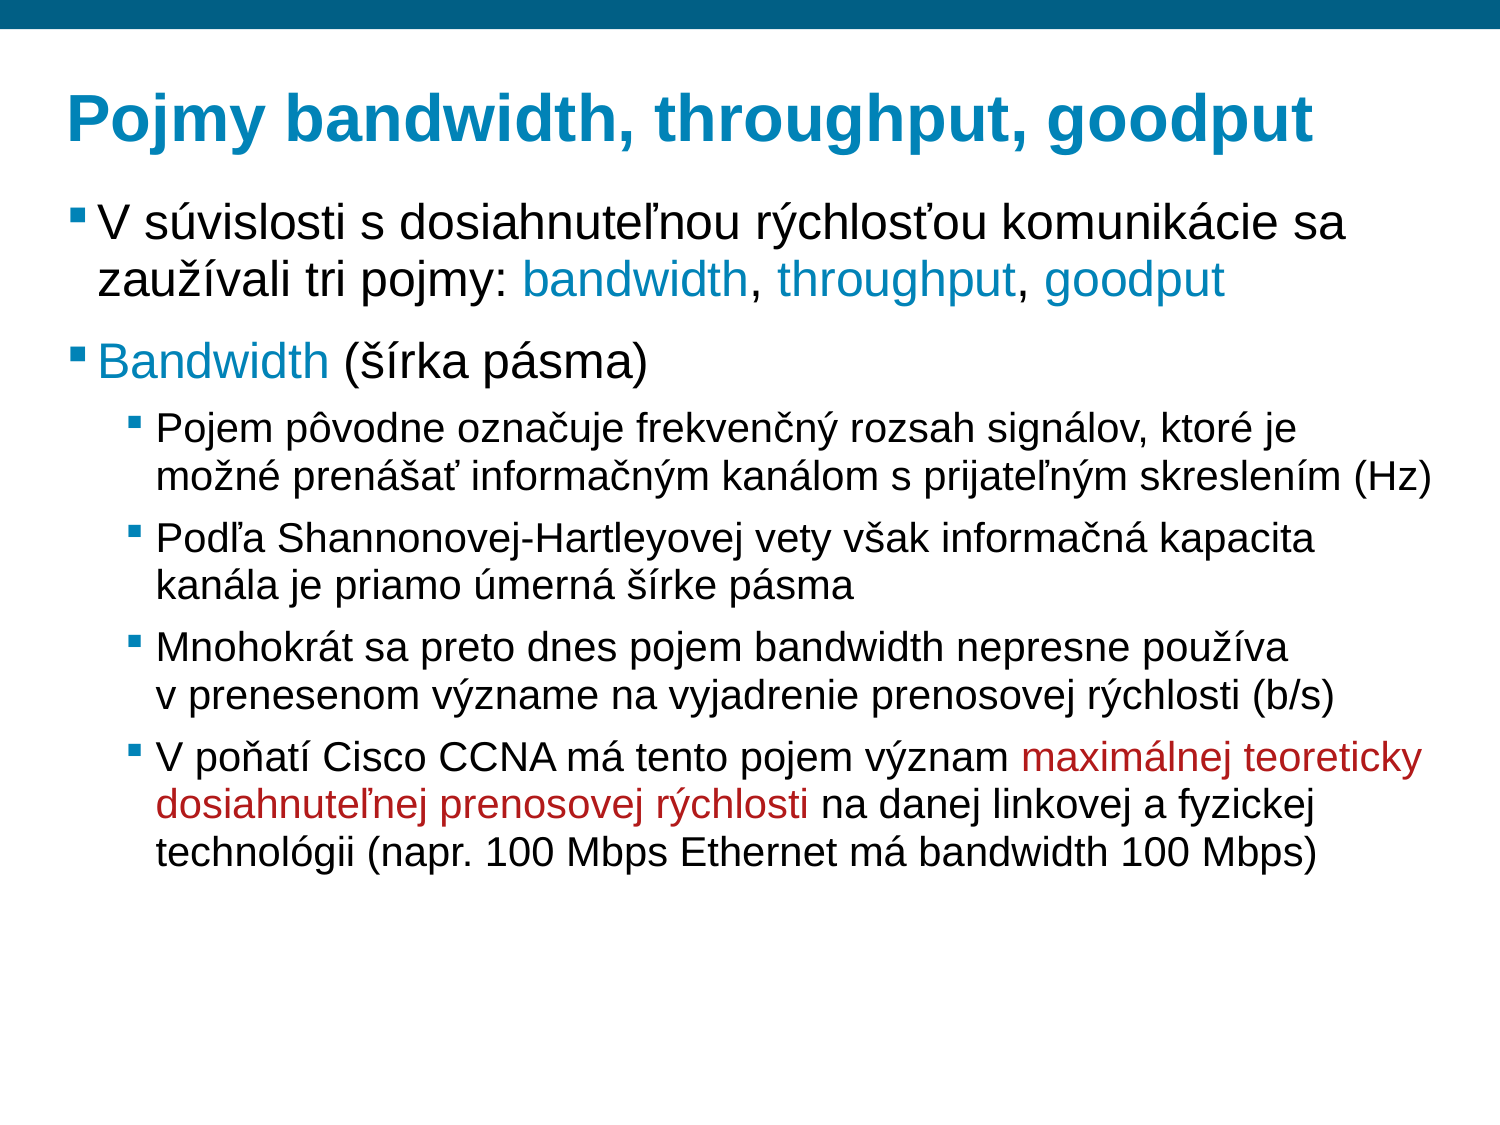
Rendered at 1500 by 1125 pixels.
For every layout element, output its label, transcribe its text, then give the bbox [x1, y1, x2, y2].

title Pojmy bandwidth, throughput, goodput [53, 50, 1447, 163]
list V súvislosti s dosiahnuteľnou rýchlosťou komunikácie sa zaužívali tri pojmy: bandwidth, throughput, goodput Bandwidth (šírka pásma) Pojem pôvodne označuje frekvenčný rozsah signálov, ktoré je možné prenášať informačným kanálom s prijateľným skreslením (Hz) Podľa Shannonovej-Hartleyovej vety však informačná kapacita kanála je priamo úmerná šírke pásma Mnohokrát sa preto dnes pojem bandwidth nepresne používa v prenesenom význame na vyjadrenie prenosovej rýchlosti (b/s) V poňatí Cisco CCNA má tento pojem význam maximálnej teoreticky dosiahnuteľnej prenosovej rýchlosti na danej linkovej a fyzickej technológii (napr. 100 Mbps Ethernet má bandwidth 100 Mbps) [53, 187, 1447, 1075]
